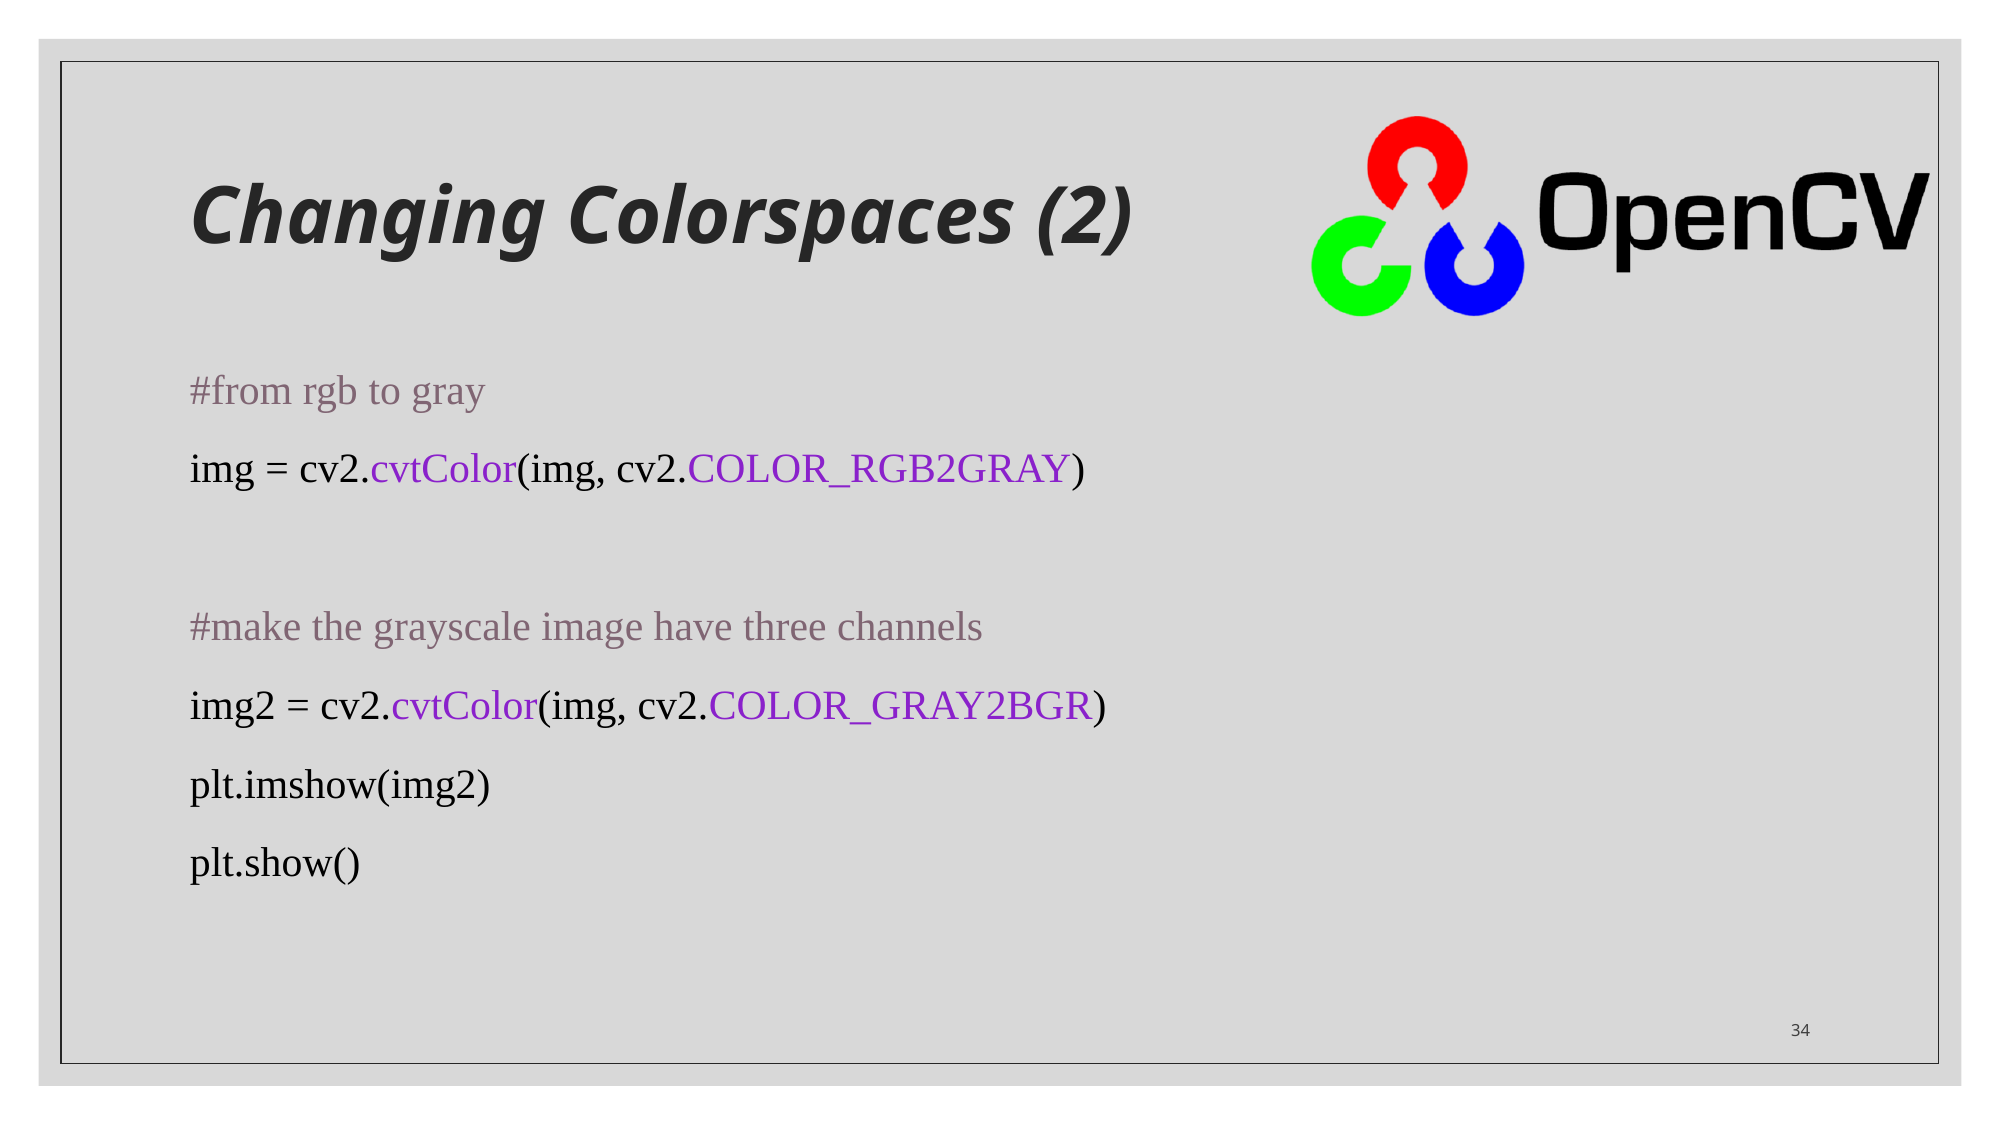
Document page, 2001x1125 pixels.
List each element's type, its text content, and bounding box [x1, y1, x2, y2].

title Changing Colorspaces (2) [174, 105, 1825, 331]
list #from rgb to gray img = cv2.cvtColor(img, cv2.COLOR_RGB2GRAY) #make the grayscale image have three channels img2 = cv2.cvtColor(img, cv2.COLOR_GRAY2BGR) plt.imshow(img2) plt.show() [174, 345, 1825, 1057]
picture [1310, 116, 1936, 320]
slide_number 35 [1687, 990, 1825, 1050]
